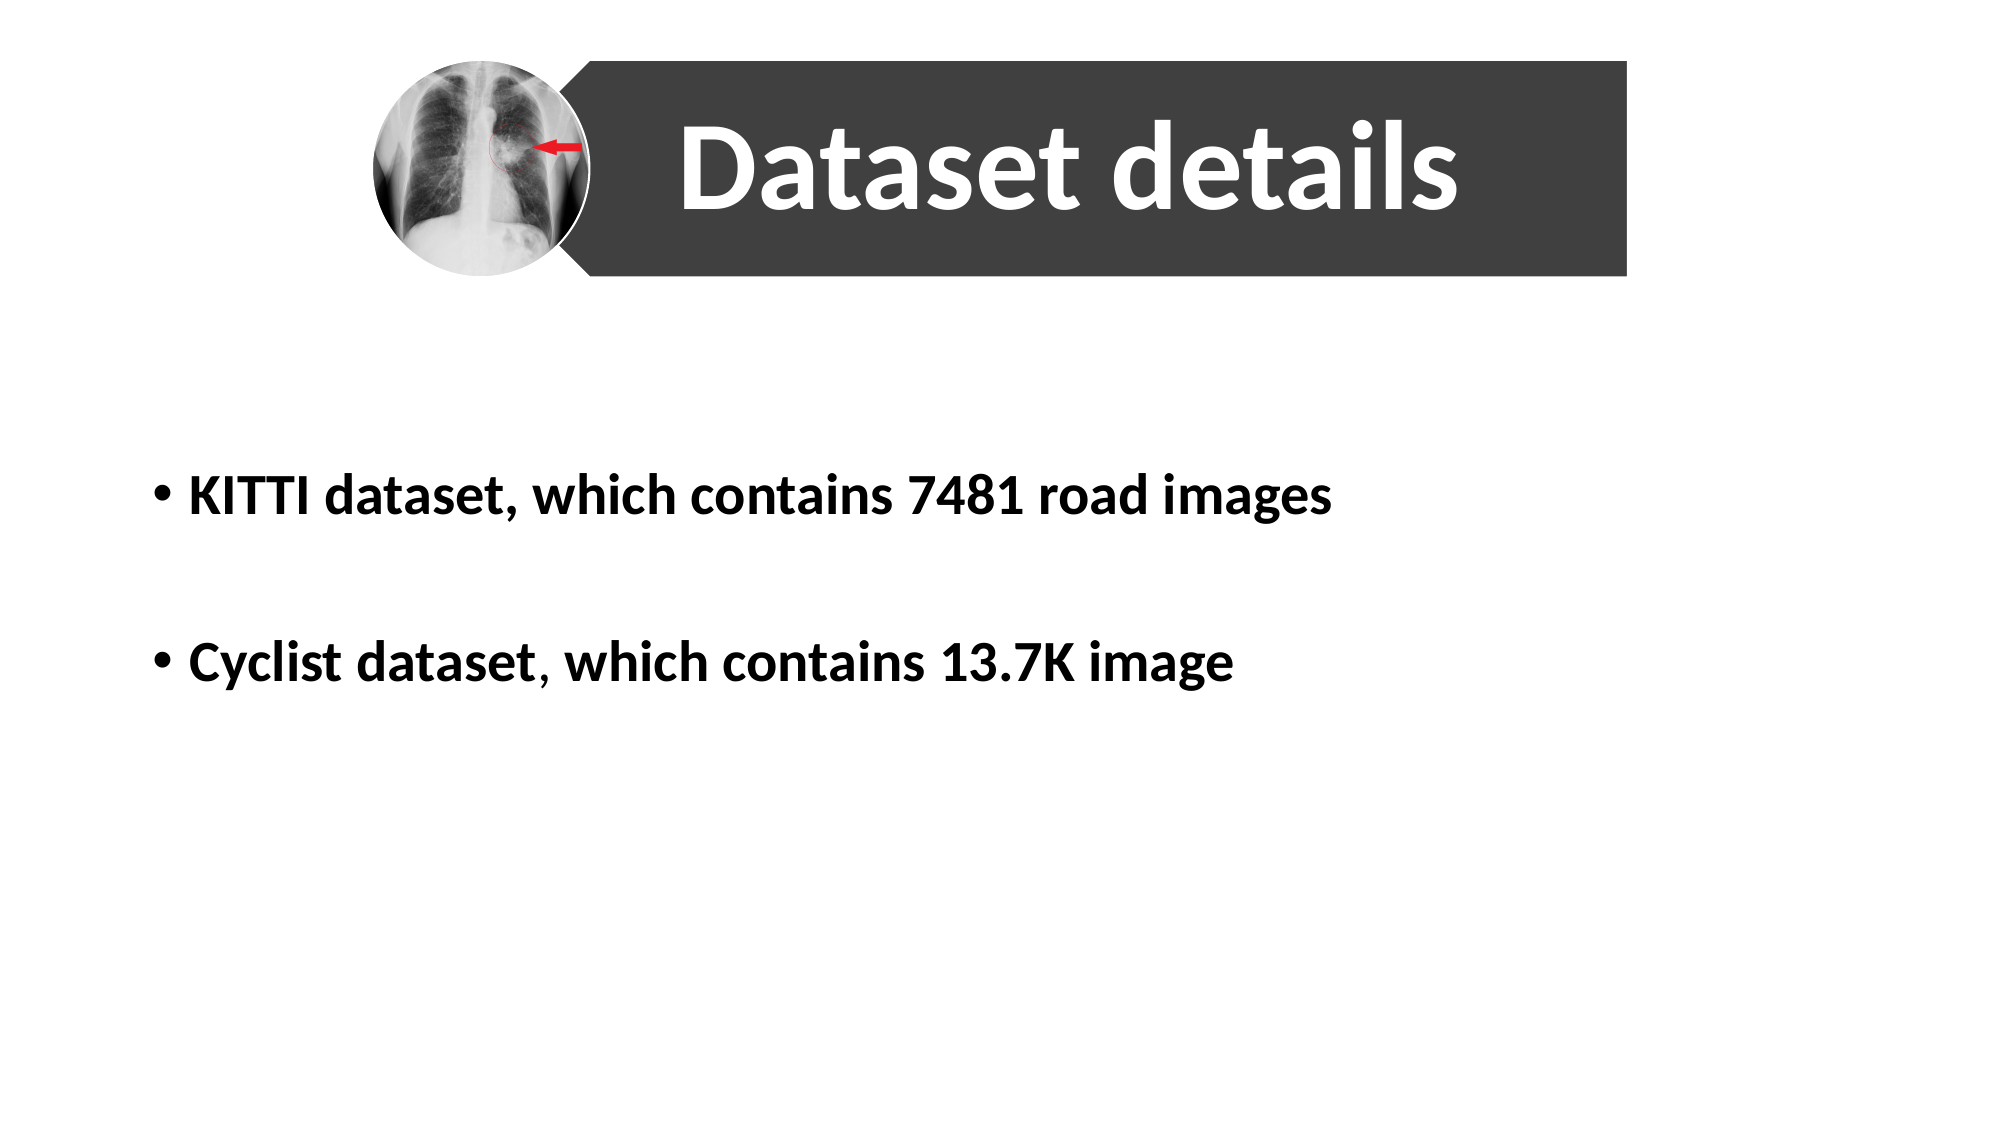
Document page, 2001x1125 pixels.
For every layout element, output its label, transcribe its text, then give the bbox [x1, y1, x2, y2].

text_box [137, 59, 1863, 278]
list KITTI dataset, which contains 7481 road images Cyclist dataset, which contains 13.7K image [137, 365, 1863, 760]
